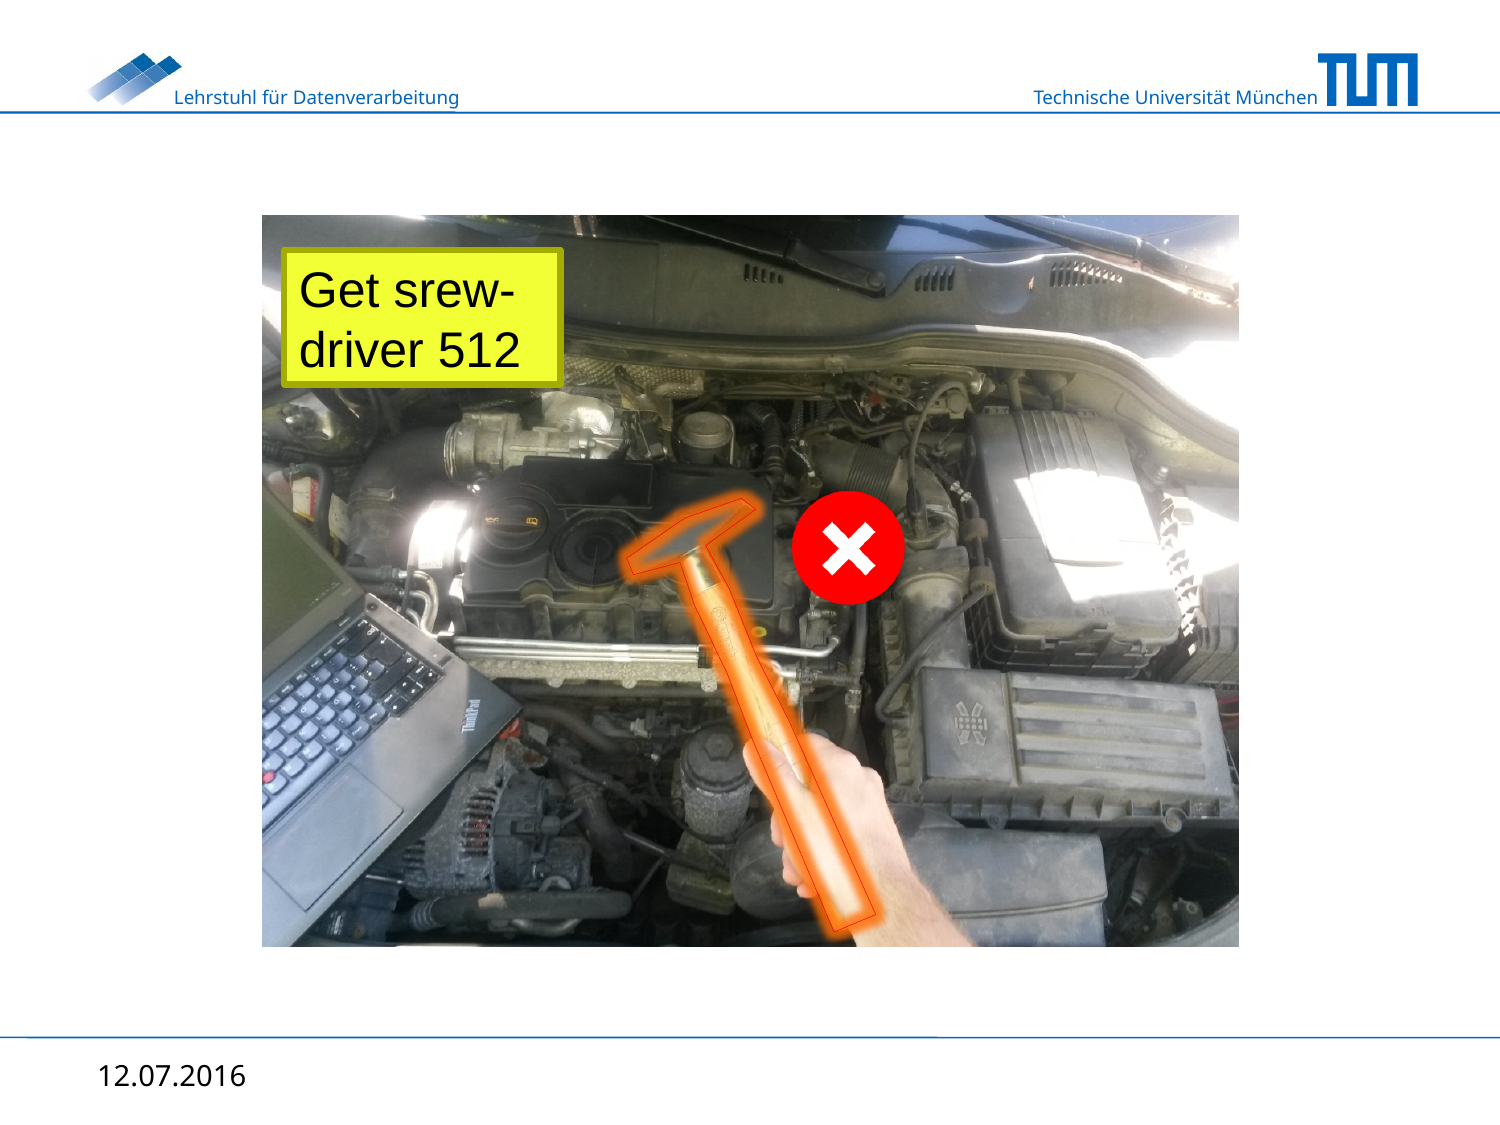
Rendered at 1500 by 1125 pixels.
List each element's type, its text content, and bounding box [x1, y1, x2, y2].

footer 12.07.2016 [81, 1049, 1076, 1101]
picture [261, 213, 1239, 948]
picture [85, 52, 182, 106]
